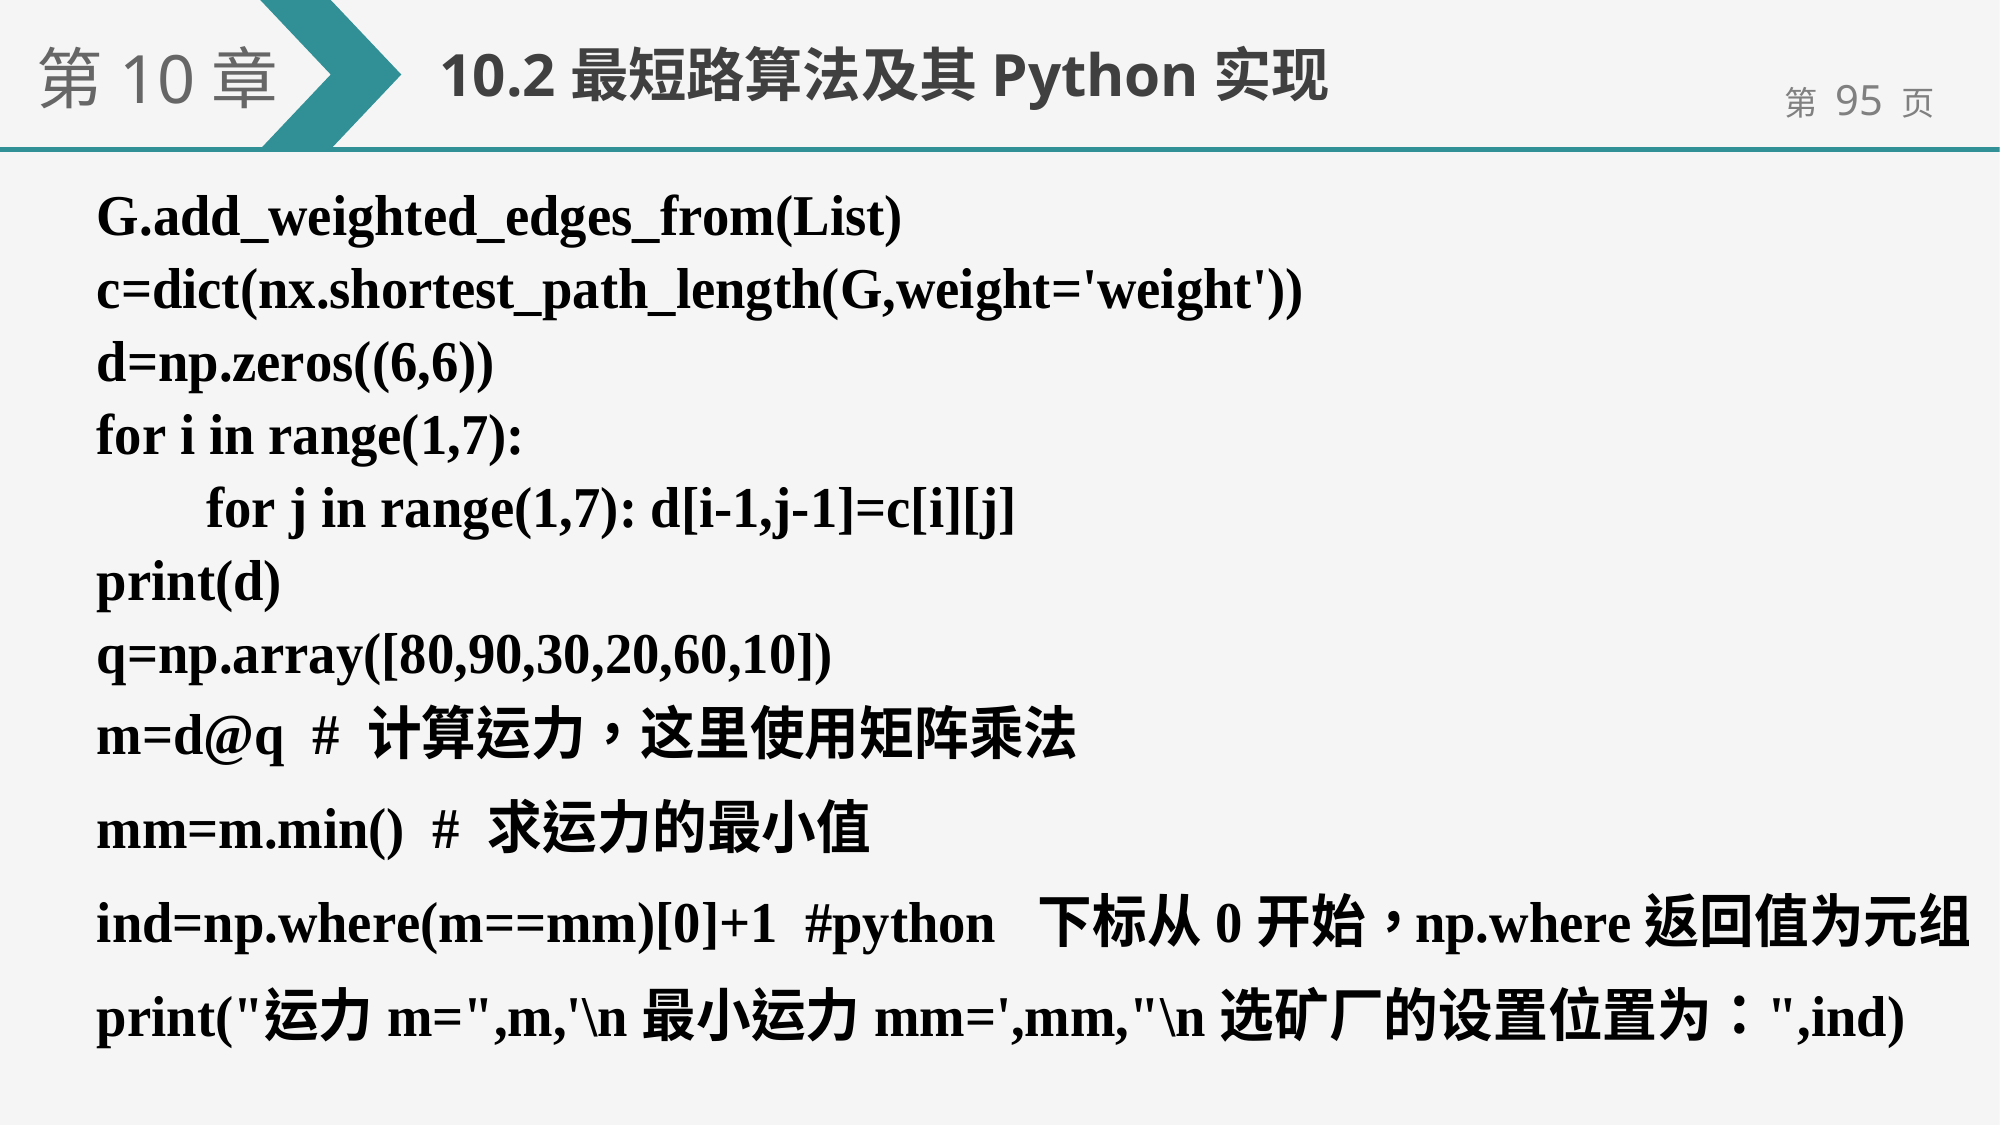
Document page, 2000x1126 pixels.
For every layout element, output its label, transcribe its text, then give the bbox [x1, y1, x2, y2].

text_box 第10章 [21, 29, 294, 125]
text_box [258, 0, 403, 148]
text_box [0, 181, 1969, 1126]
text_box 10.2最短路算法及其Python实现 [424, 31, 1532, 116]
